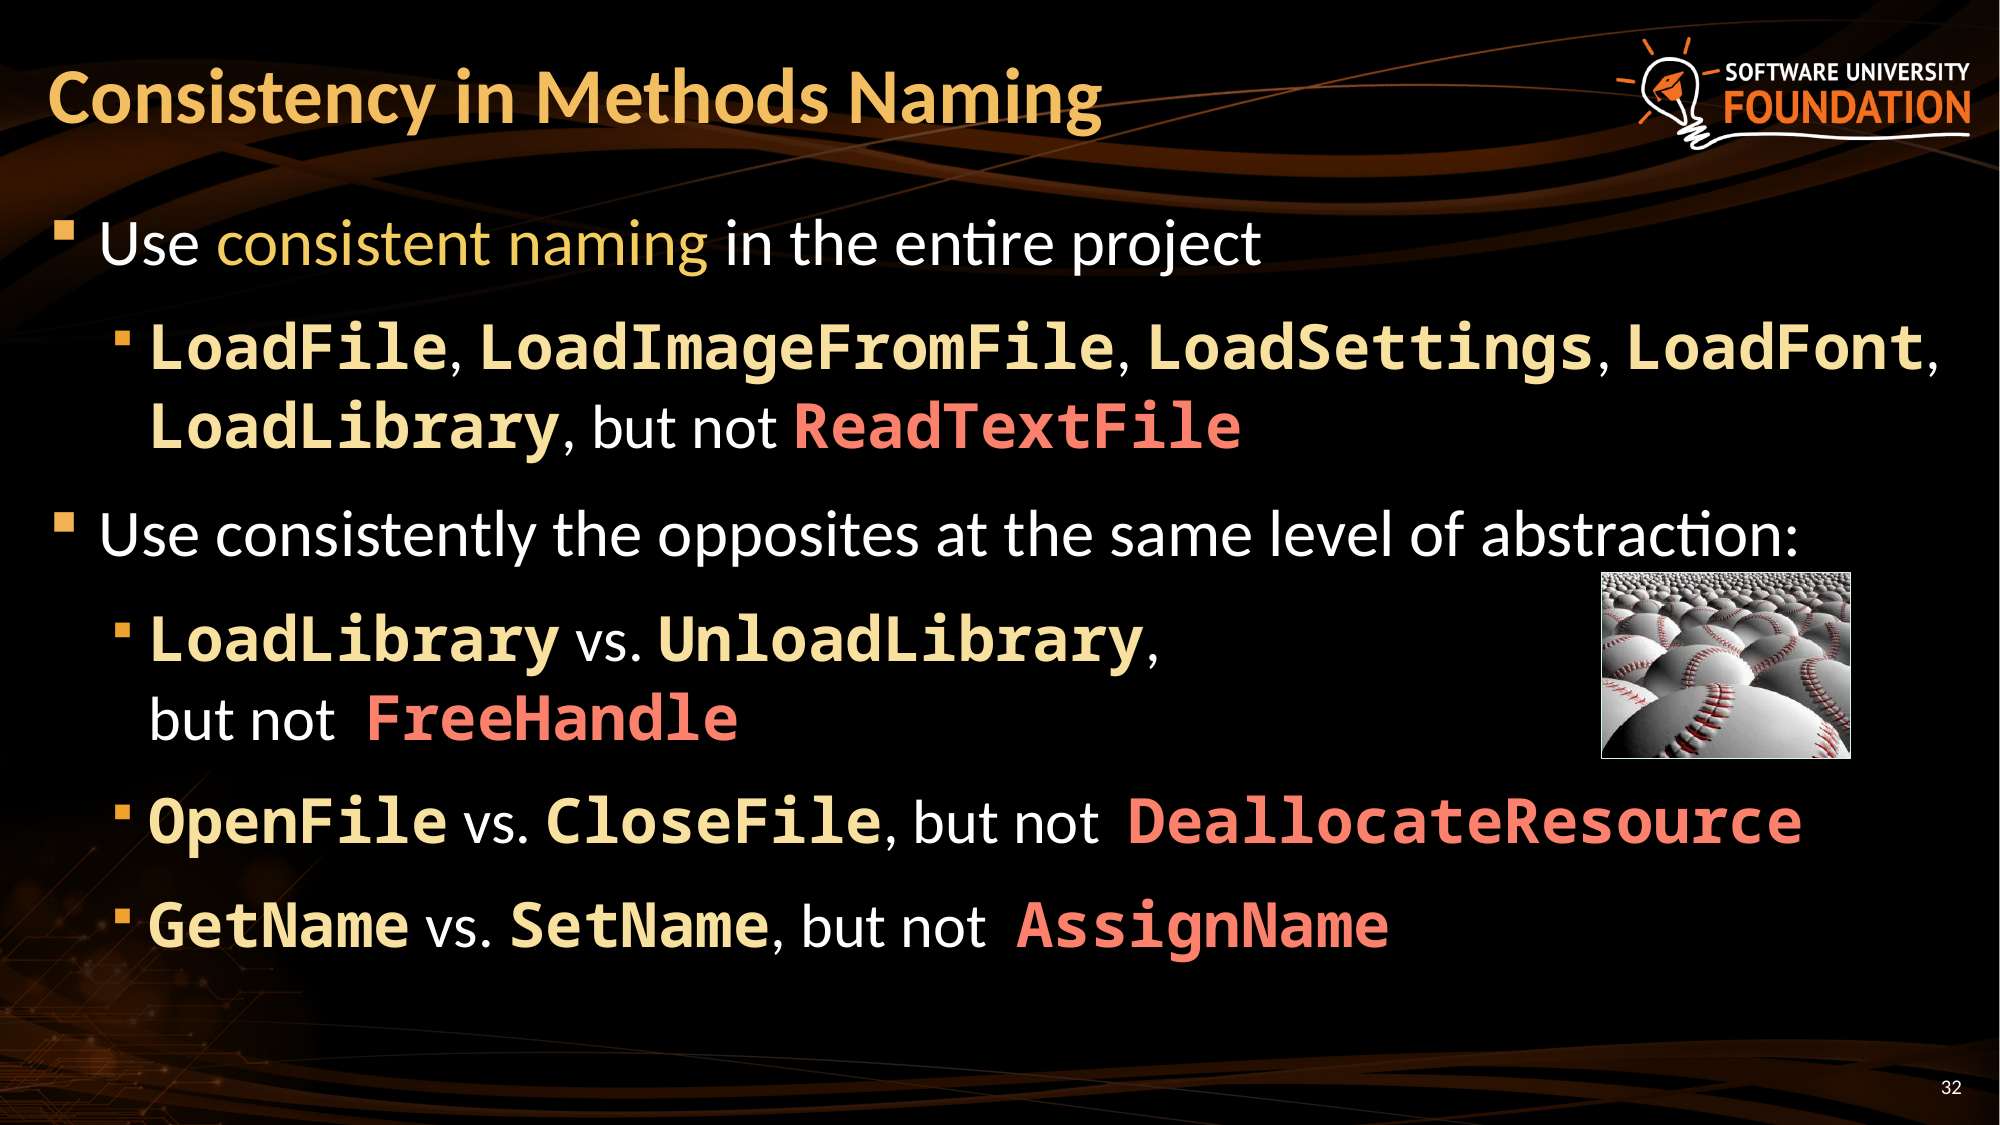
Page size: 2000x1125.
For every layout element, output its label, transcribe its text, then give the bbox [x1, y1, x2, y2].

title Consistency in Methods Naming [30, 6, 1602, 189]
picture [0, 0, 2000, 1125]
list Use consistent naming in the entire project LoadFile, LoadImageFromFile, LoadSettings, LoadFont, LoadLibrary, but not ReadTextFile Use consistently the opposites at the same level of abstraction: LoadLibrary vs. UnloadLibrary, but not FreeHandle OpenFile vs. CloseFile, but not DeallocateResource GetName vs. SetName, but not AssignName [31, 188, 1968, 1103]
